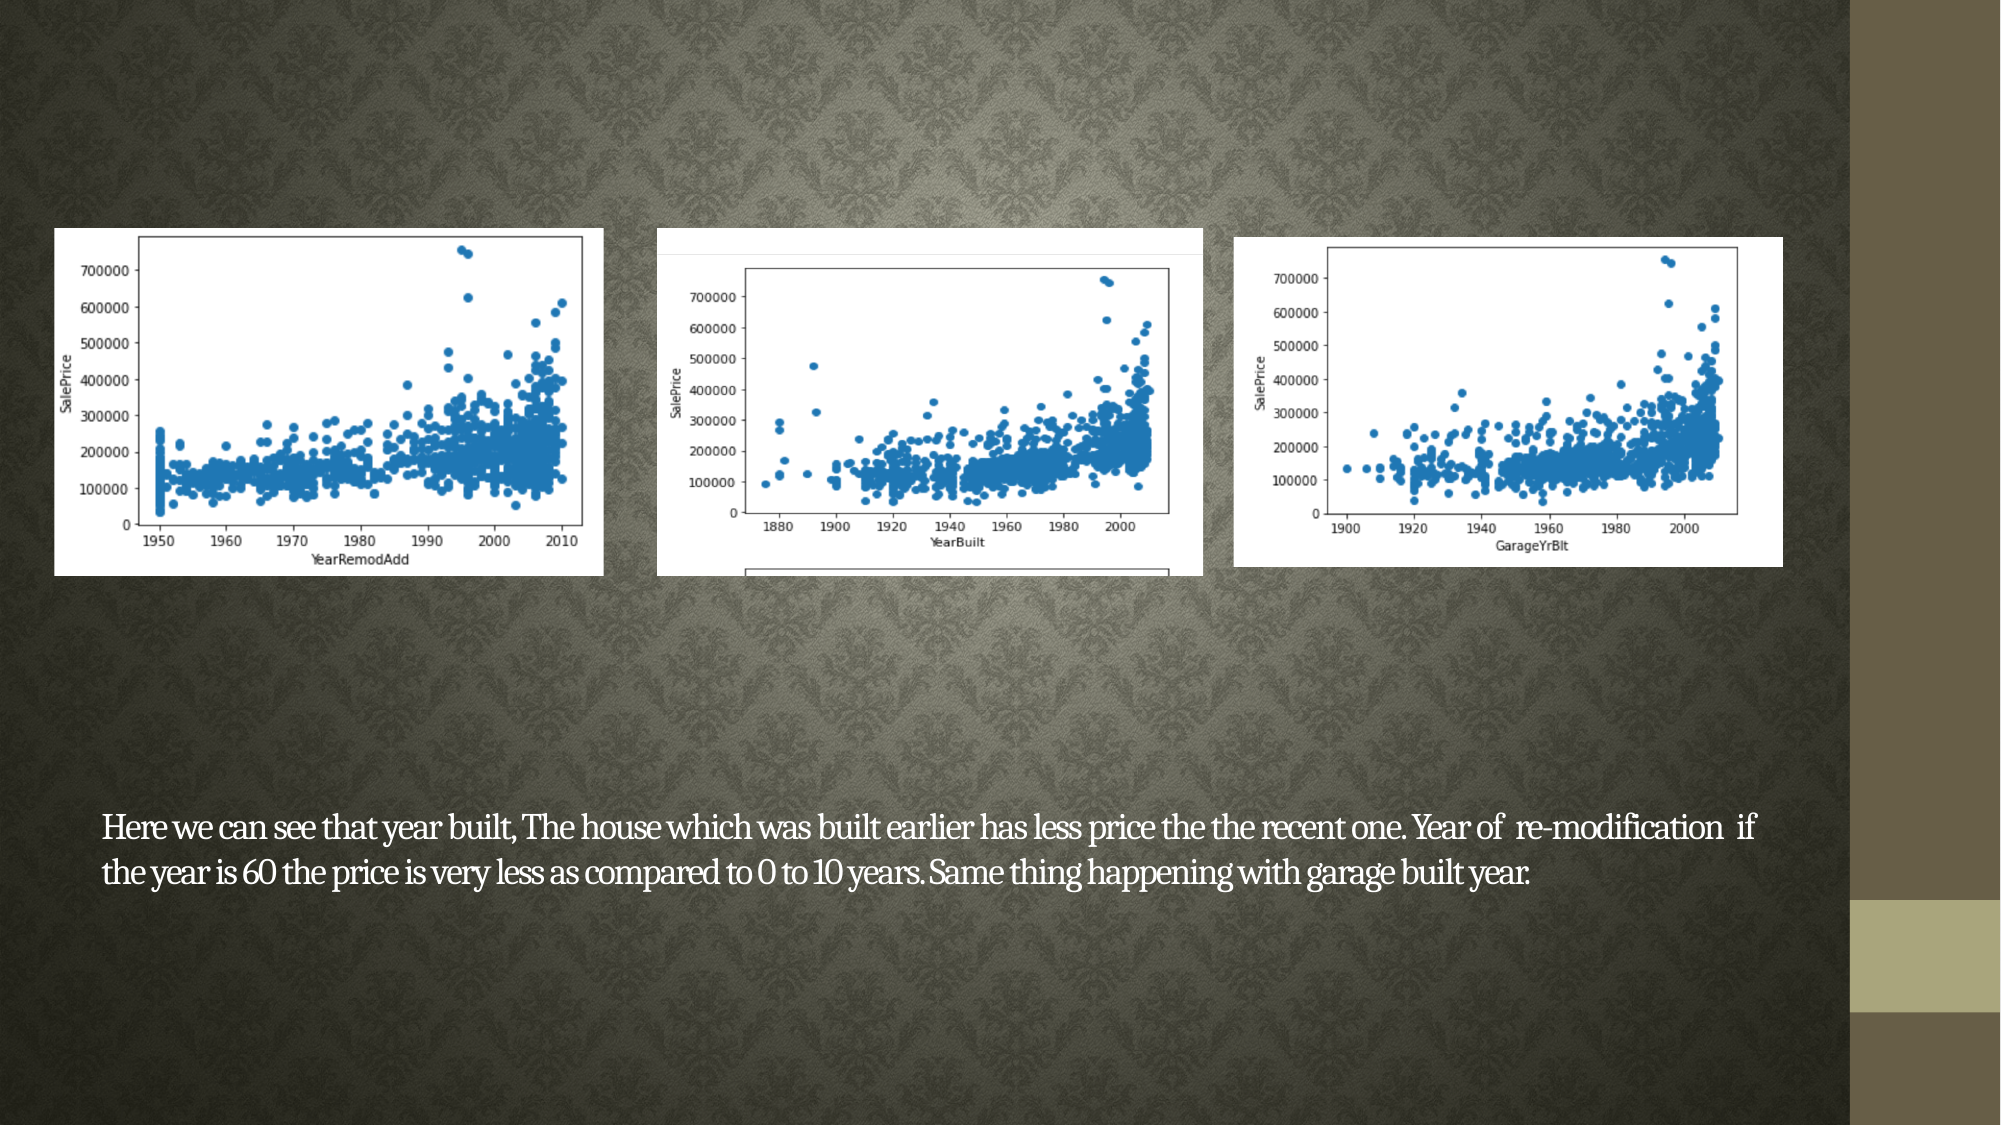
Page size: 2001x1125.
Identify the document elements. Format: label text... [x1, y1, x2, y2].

picture [53, 227, 605, 576]
picture [656, 227, 1204, 576]
title Here we can see that year built, The house which was built earlier has less price the the recent one. Year of re-modification if the year is 60 the price is very less as compared to 0 to 10 years. Same thing happening with garage built year. [86, 691, 1770, 900]
picture [1233, 236, 1784, 567]
